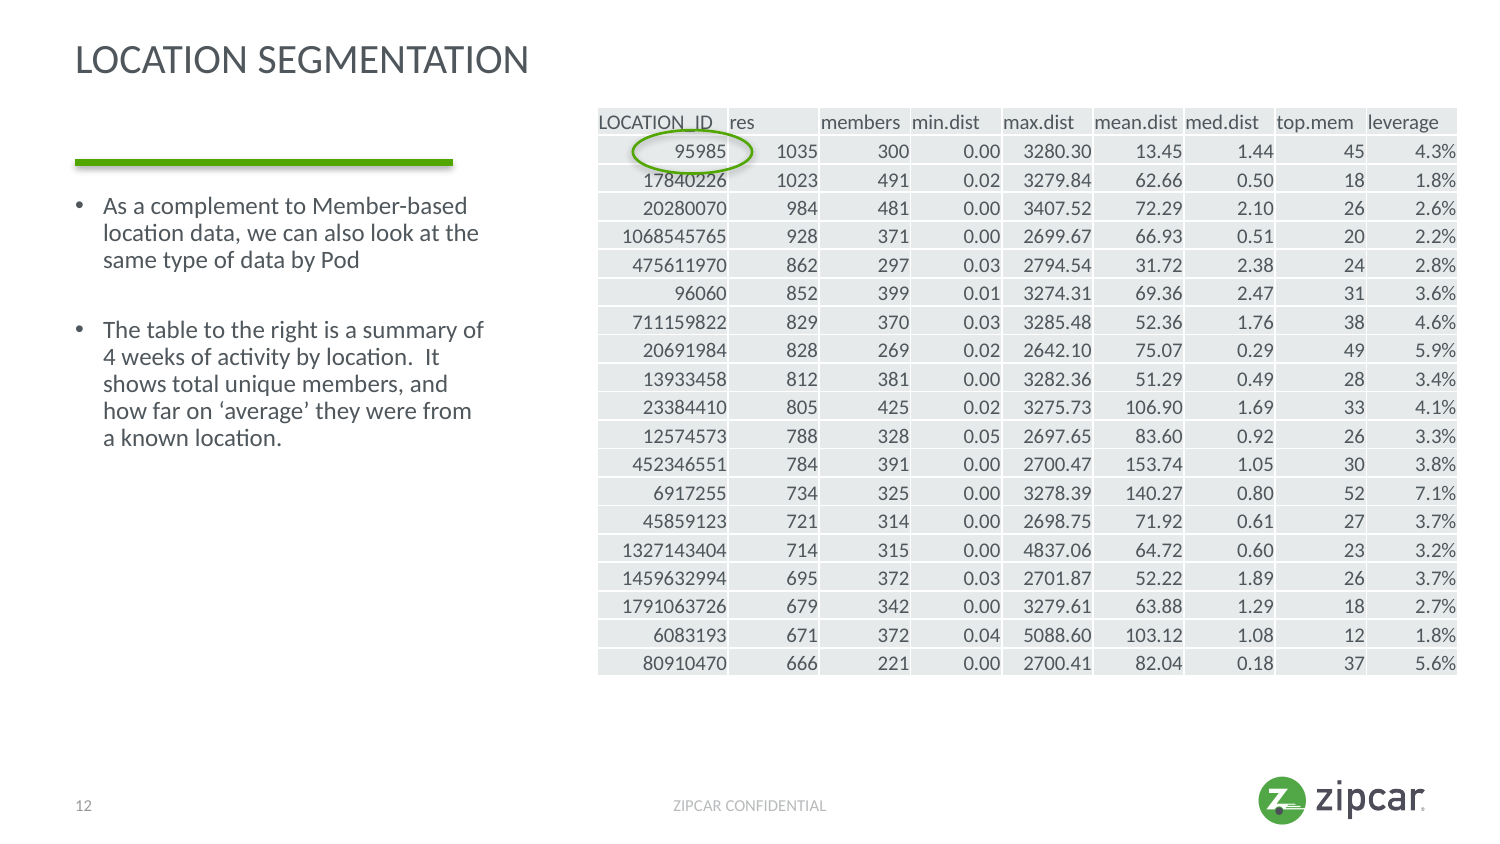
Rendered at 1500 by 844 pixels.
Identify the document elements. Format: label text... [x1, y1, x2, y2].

table_cell 0.50 [1185, 165, 1274, 191]
table_cell 18 [1276, 165, 1366, 191]
table_cell 7.1% [1367, 478, 1457, 505]
table_cell 13.45 [1094, 136, 1183, 163]
table_cell 153.74 [1094, 449, 1183, 476]
table_cell 0.29 [1185, 335, 1274, 362]
table_cell 829 [729, 307, 818, 334]
table_cell 30 [1276, 449, 1366, 476]
table_header top.mem [1276, 108, 1366, 134]
table_cell 31 [1276, 279, 1366, 305]
table_cell 49 [1276, 335, 1366, 362]
table_cell 475611970 [598, 250, 727, 277]
table_cell 3280.30 [1003, 136, 1092, 163]
table_cell 852 [729, 279, 818, 305]
table_cell 828 [729, 335, 818, 362]
table_cell 1.08 [1185, 620, 1274, 647]
table_cell 2700.41 [1003, 649, 1092, 675]
table_cell 45859123 [598, 506, 727, 533]
table_cell 5.9% [1367, 335, 1457, 362]
table_cell 679 [729, 592, 818, 618]
table_cell 1.29 [1185, 592, 1274, 618]
table_header leverage [1367, 108, 1457, 134]
table_cell 734 [729, 478, 818, 505]
table_cell 328 [820, 421, 910, 448]
table_cell 300 [820, 136, 910, 163]
table_cell 0.00 [911, 478, 1001, 505]
table_cell 140.27 [1094, 478, 1183, 505]
table_cell 13933458 [598, 364, 727, 391]
table_cell 20691984 [598, 335, 727, 362]
table_cell 2794.54 [1003, 250, 1092, 277]
table_cell 805 [729, 392, 818, 419]
table_cell 20280070 [598, 193, 727, 220]
table_cell 27 [1276, 506, 1366, 533]
list As a complement to Member-based location data, we can also look at the same type of data by Pod The table to the right is a summary of 4 weeks of activity by location. It shows total unique members, and how far on ‘average’ they were from a known location. [75, 162, 490, 675]
table_cell 399 [820, 279, 910, 305]
table_cell 0.01 [911, 279, 1001, 305]
table_cell 37 [1276, 649, 1366, 675]
table_cell 45 [1276, 136, 1366, 163]
table_cell 425 [820, 392, 910, 419]
table_cell 1.44 [1185, 136, 1274, 163]
table_cell 103.12 [1094, 620, 1183, 647]
table_cell 28 [1276, 364, 1366, 391]
table_cell 1.8% [1367, 165, 1457, 191]
footer ZIPCAR CONFIDENTIAL [512, 782, 988, 828]
table_cell 315 [820, 535, 910, 561]
table_cell 66.93 [1094, 222, 1183, 248]
table_cell 3.2% [1367, 535, 1457, 561]
table_cell 3278.39 [1003, 478, 1092, 505]
table_cell 63.88 [1094, 592, 1183, 618]
table_cell 297 [820, 250, 910, 277]
table_header res [729, 108, 818, 134]
table_cell 0.00 [911, 193, 1001, 220]
table_cell 2.38 [1185, 250, 1274, 277]
table_cell 1.69 [1185, 392, 1274, 419]
table_cell 0.18 [1185, 649, 1274, 675]
table_cell 3.8% [1367, 449, 1457, 476]
table_cell 12 [1276, 620, 1366, 647]
table_cell 64.72 [1094, 535, 1183, 561]
table_cell 0.00 [911, 222, 1001, 248]
table_cell 23 [1276, 535, 1366, 561]
table_cell 4837.06 [1003, 535, 1092, 561]
table_cell 3285.48 [1003, 307, 1092, 334]
table_cell 0.05 [911, 421, 1001, 448]
table_cell 862 [729, 250, 818, 277]
table_cell 23384410 [598, 392, 727, 419]
table_cell 928 [729, 222, 818, 248]
table_cell 269 [820, 335, 910, 362]
table_cell 3279.84 [1003, 165, 1092, 191]
table_cell 0.00 [911, 449, 1001, 476]
table_header min.dist [911, 108, 1001, 134]
table_cell 17840226 [598, 165, 727, 191]
table_cell 2.47 [1185, 279, 1274, 305]
table_cell 71.92 [1094, 506, 1183, 533]
table_cell 0.00 [911, 506, 1001, 533]
table_cell 0.60 [1185, 535, 1274, 561]
table_cell 0.51 [1185, 222, 1274, 248]
table_cell 3.6% [1367, 279, 1457, 305]
table_cell 26 [1276, 193, 1366, 220]
table_cell 4.3% [1367, 136, 1457, 163]
table_cell 82.04 [1094, 649, 1183, 675]
table_cell 33 [1276, 392, 1366, 419]
table_cell 5.6% [1367, 649, 1457, 675]
table_cell 2697.65 [1003, 421, 1092, 448]
table_cell 714 [729, 535, 818, 561]
table_cell 26 [1276, 421, 1366, 448]
table_cell 0.02 [911, 165, 1001, 191]
text_box [632, 129, 753, 175]
table_cell 3.4% [1367, 364, 1457, 391]
table_cell 372 [820, 620, 910, 647]
table_cell 221 [820, 649, 910, 675]
table_cell 80910470 [598, 649, 727, 675]
table_cell 391 [820, 449, 910, 476]
table_cell 1327143404 [598, 535, 727, 561]
table_cell 0.00 [911, 535, 1001, 561]
table_cell 5088.60 [1003, 620, 1092, 647]
table_cell 6917255 [598, 478, 727, 505]
table_cell 3279.61 [1003, 592, 1092, 618]
table_cell 18 [1276, 592, 1366, 618]
table_cell 372 [820, 563, 910, 590]
table_cell 2699.67 [1003, 222, 1092, 248]
table_cell 0.03 [911, 563, 1001, 590]
table_cell 2.6% [1367, 193, 1457, 220]
table_cell 0.92 [1185, 421, 1274, 448]
table_cell 52.22 [1094, 563, 1183, 590]
table_cell 2.2% [1367, 222, 1457, 248]
table_cell 0.80 [1185, 478, 1274, 505]
table_cell 0.00 [911, 364, 1001, 391]
table_cell 2642.10 [1003, 335, 1092, 362]
table_cell 12574573 [598, 421, 727, 448]
table_cell 1459632994 [598, 563, 727, 590]
table_cell 1.76 [1185, 307, 1274, 334]
table_cell 491 [820, 165, 910, 191]
table_cell 0.00 [911, 592, 1001, 618]
table_cell 26 [1276, 563, 1366, 590]
table_cell 0.03 [911, 250, 1001, 277]
table_cell 106.90 [1094, 392, 1183, 419]
table_cell 3.7% [1367, 506, 1457, 533]
table_header members [820, 108, 910, 134]
table_cell 95985 [598, 136, 644, 163]
table_cell 3.3% [1367, 421, 1457, 448]
table_cell 2.8% [1367, 250, 1457, 277]
table_header med.dist [1185, 108, 1274, 134]
table_cell 20 [1276, 222, 1366, 248]
table_cell 6083193 [598, 620, 727, 647]
table_cell 69.36 [1094, 279, 1183, 305]
table_cell 1035 [740, 136, 818, 163]
picture [1256, 774, 1425, 827]
table_cell 1.8% [1367, 620, 1457, 647]
table_header LOCATION_ID [598, 108, 727, 134]
table_header mean.dist [1094, 108, 1183, 134]
table_cell 3407.52 [1003, 193, 1092, 220]
table_cell 0.49 [1185, 364, 1274, 391]
table_cell 984 [729, 193, 818, 220]
table_cell 4.1% [1367, 392, 1457, 419]
table_cell 812 [729, 364, 818, 391]
table_cell 24 [1276, 250, 1366, 277]
table_cell 2701.87 [1003, 563, 1092, 590]
table_cell 3274.31 [1003, 279, 1092, 305]
table_cell 0.00 [911, 136, 1001, 163]
table_cell 452346551 [598, 449, 727, 476]
table_header max.dist [1003, 108, 1092, 134]
table_cell 711159822 [598, 307, 727, 334]
table_cell 314 [820, 506, 910, 533]
table_cell 2700.47 [1003, 449, 1092, 476]
table_cell 371 [820, 222, 910, 248]
table_cell 0.02 [911, 335, 1001, 362]
table_cell 1.05 [1185, 449, 1274, 476]
table_cell 784 [729, 449, 818, 476]
table_cell 0.04 [911, 620, 1001, 647]
table_cell 0.03 [911, 307, 1001, 334]
slide_number 12 [75, 782, 425, 828]
table_cell 0.00 [911, 649, 1001, 675]
table_cell 481 [820, 193, 910, 220]
table_cell 96060 [598, 279, 727, 305]
table_cell 62.66 [1094, 165, 1183, 191]
table_cell 1.89 [1185, 563, 1274, 590]
table_cell 1023 [729, 165, 818, 191]
table_cell 721 [729, 506, 818, 533]
table_cell 38 [1276, 307, 1366, 334]
table_cell 325 [820, 478, 910, 505]
table_cell 3282.36 [1003, 364, 1092, 391]
table_cell 381 [820, 364, 910, 391]
table_cell 75.07 [1094, 335, 1183, 362]
table_cell 83.60 [1094, 421, 1183, 448]
table_cell 342 [820, 592, 910, 618]
table_cell 2698.75 [1003, 506, 1092, 533]
table_cell 3.7% [1367, 563, 1457, 590]
table_cell 51.29 [1094, 364, 1183, 391]
table_cell 52 [1276, 478, 1366, 505]
title Location segmentation [75, 33, 1425, 84]
table_cell 31.72 [1094, 250, 1183, 277]
table_cell 2.7% [1367, 592, 1457, 618]
table_cell 72.29 [1094, 193, 1183, 220]
table_cell 671 [729, 620, 818, 647]
table_cell 666 [729, 649, 818, 675]
table_cell 2.10 [1185, 193, 1274, 220]
table_cell 4.6% [1367, 307, 1457, 334]
table_cell 52.36 [1094, 307, 1183, 334]
table_cell 370 [820, 307, 910, 334]
table_cell 788 [729, 421, 818, 448]
table_cell 695 [729, 563, 818, 590]
table_cell 0.61 [1185, 506, 1274, 533]
table_cell 1068545765 [598, 222, 727, 248]
table_cell 0.02 [911, 392, 1001, 419]
table_cell 1791063726 [598, 592, 727, 618]
table_cell 3275.73 [1003, 392, 1092, 419]
